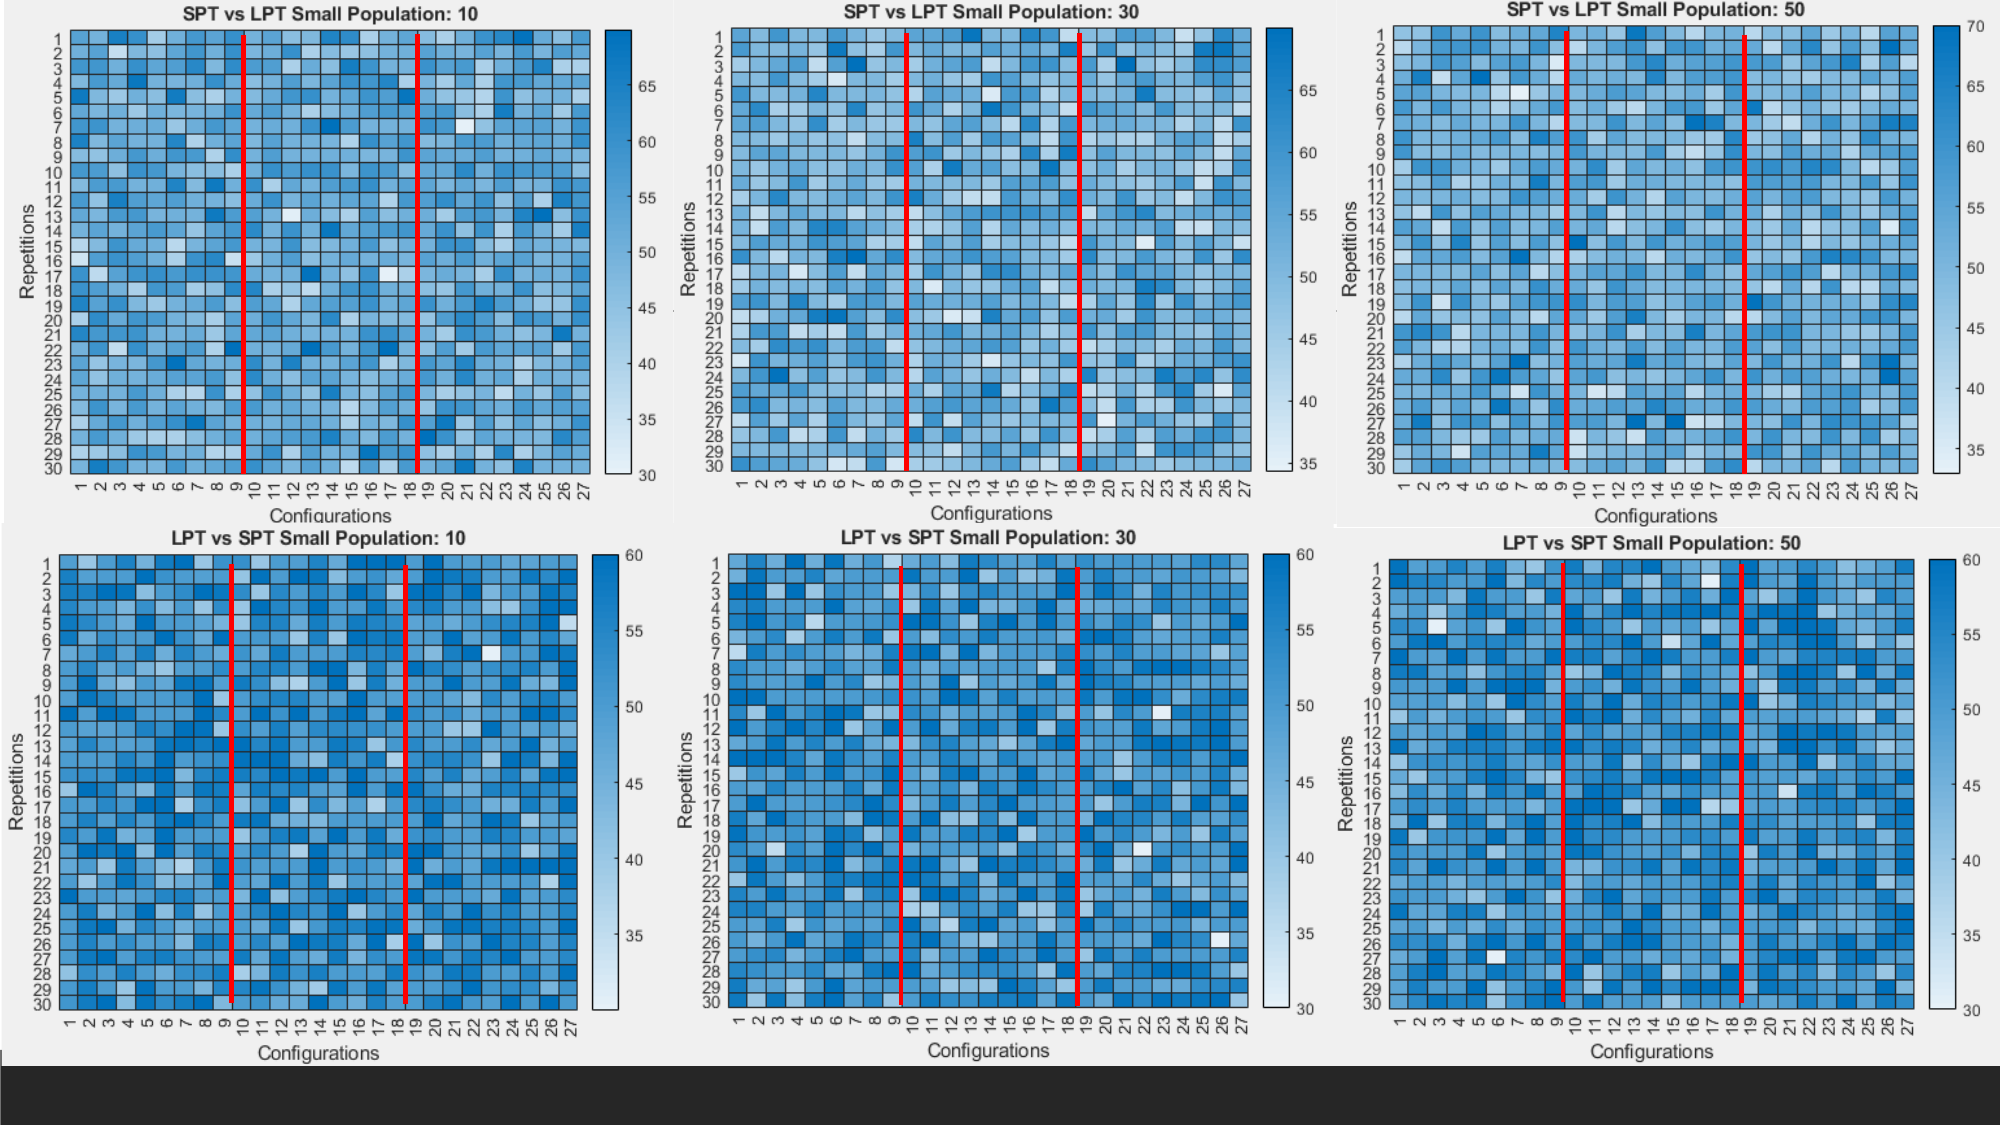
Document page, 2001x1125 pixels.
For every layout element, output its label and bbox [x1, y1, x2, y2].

list [1342, 528, 2000, 1067]
picture [1, 0, 2000, 1067]
